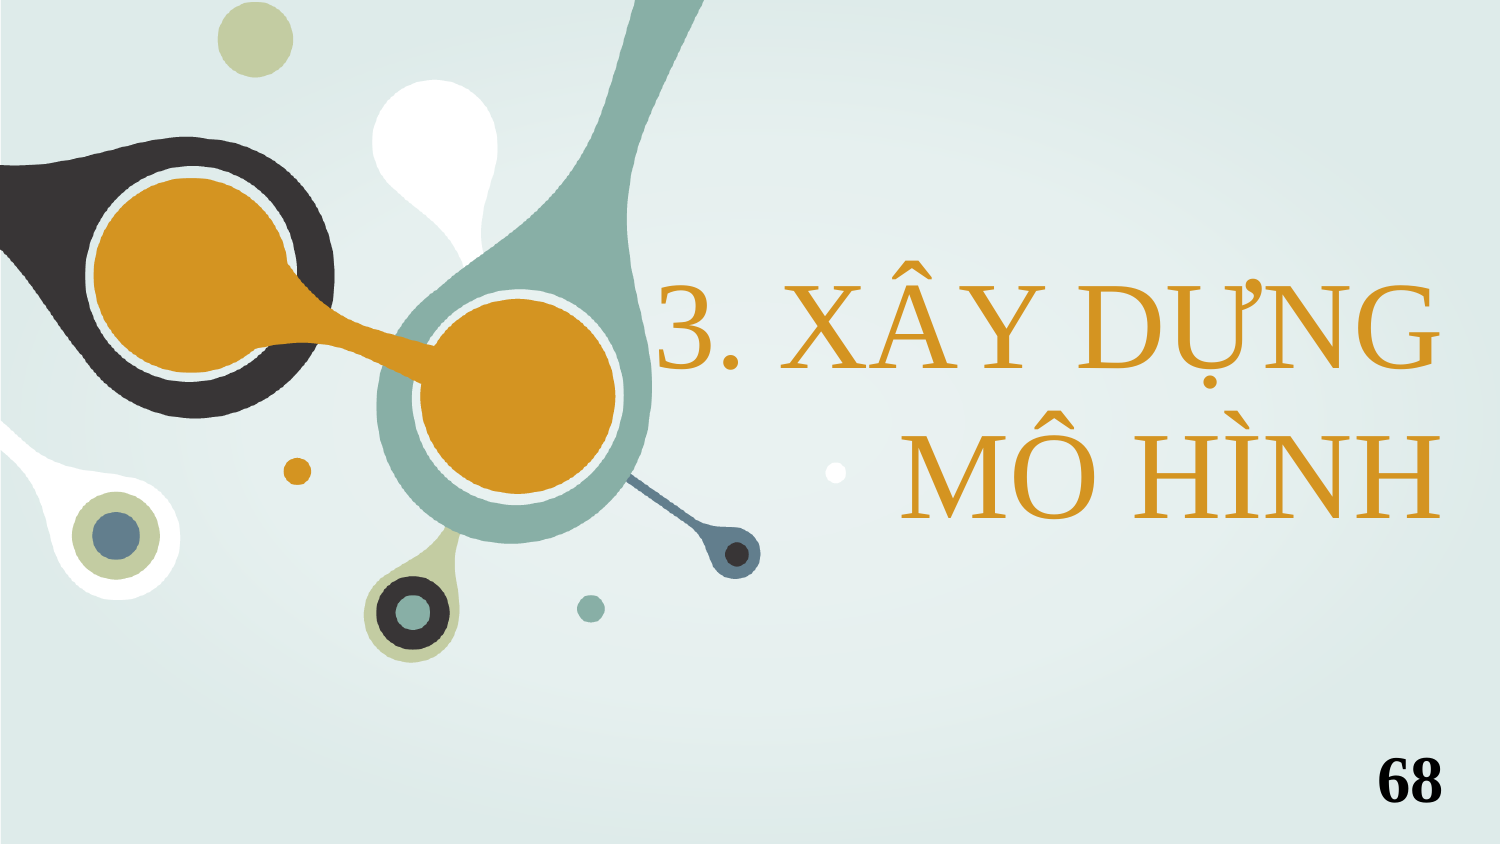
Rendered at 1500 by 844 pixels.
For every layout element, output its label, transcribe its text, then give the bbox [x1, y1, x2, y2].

picture [0, 0, 1500, 844]
text_box 68 [1362, 728, 1500, 824]
title 3. XÂY DỰNG MÔ HÌNH [582, 242, 1459, 559]
